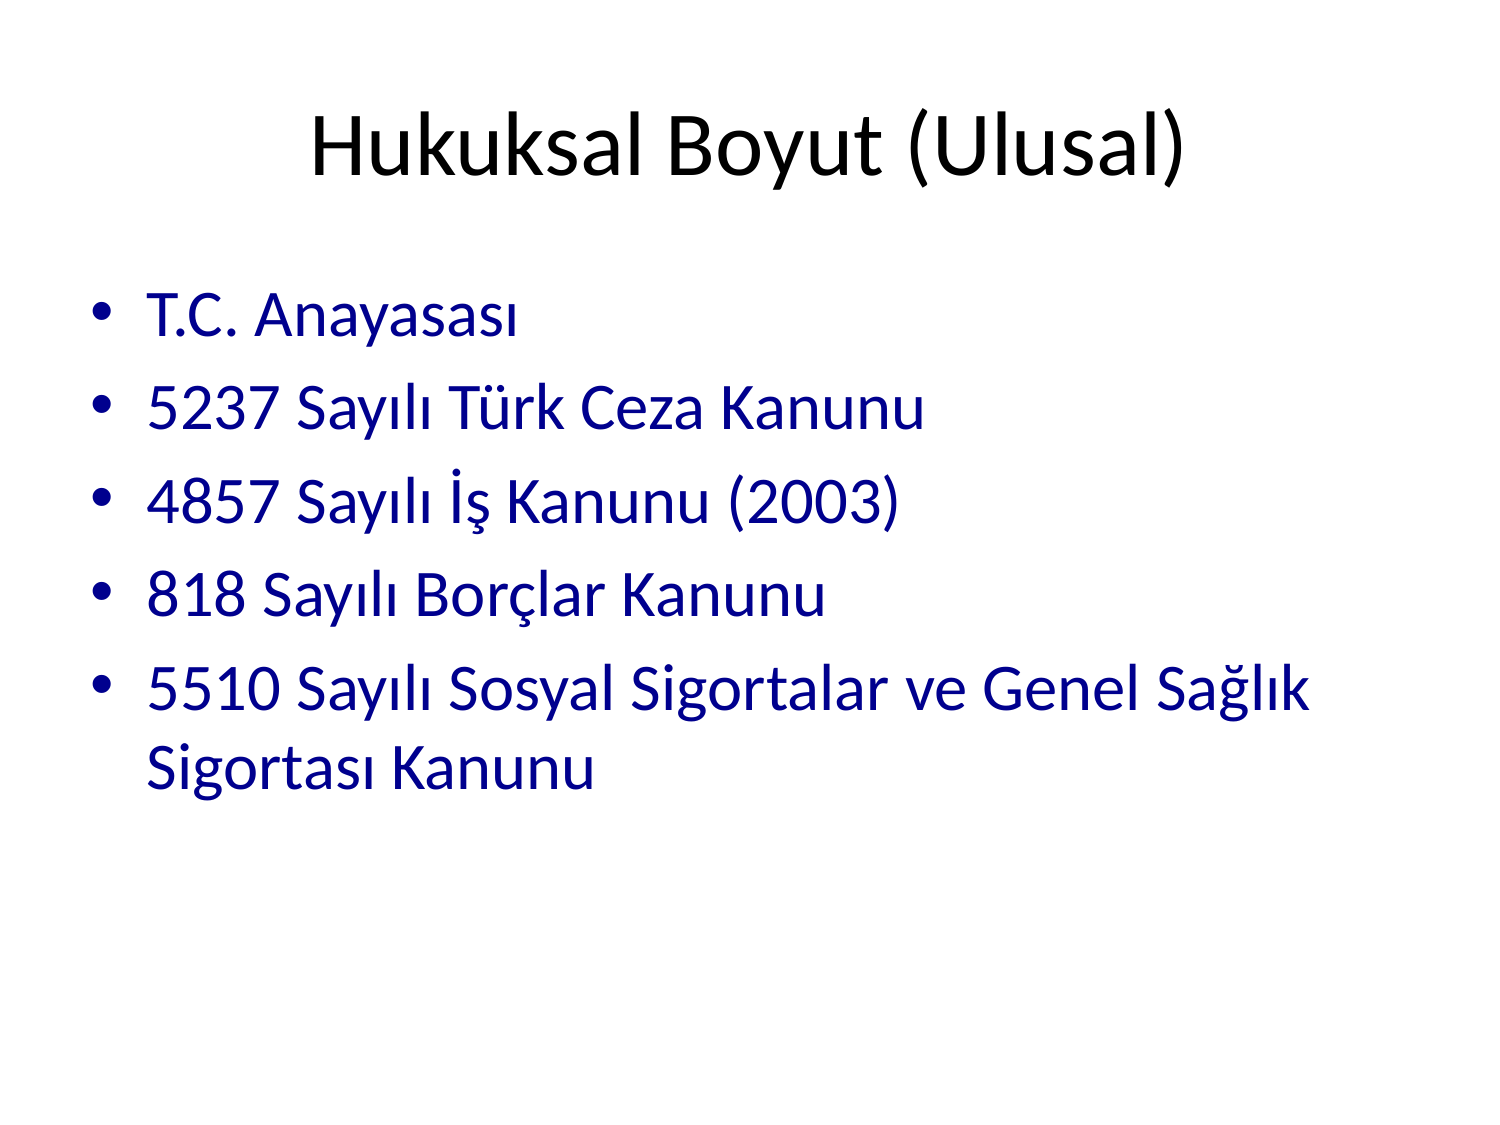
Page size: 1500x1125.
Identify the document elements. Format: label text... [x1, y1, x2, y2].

list T.C. Anayasası 5237 Sayılı Türk Ceza Kanunu 4857 Sayılı İş Kanunu (2003) 818 Sayılı Borçlar Kanunu 5510 Sayılı Sosyal Sigortalar ve Genel Sağlık Sigortası Kanunu [75, 262, 1425, 1005]
title Hukuksal Boyut (Ulusal) [75, 45, 1425, 233]
